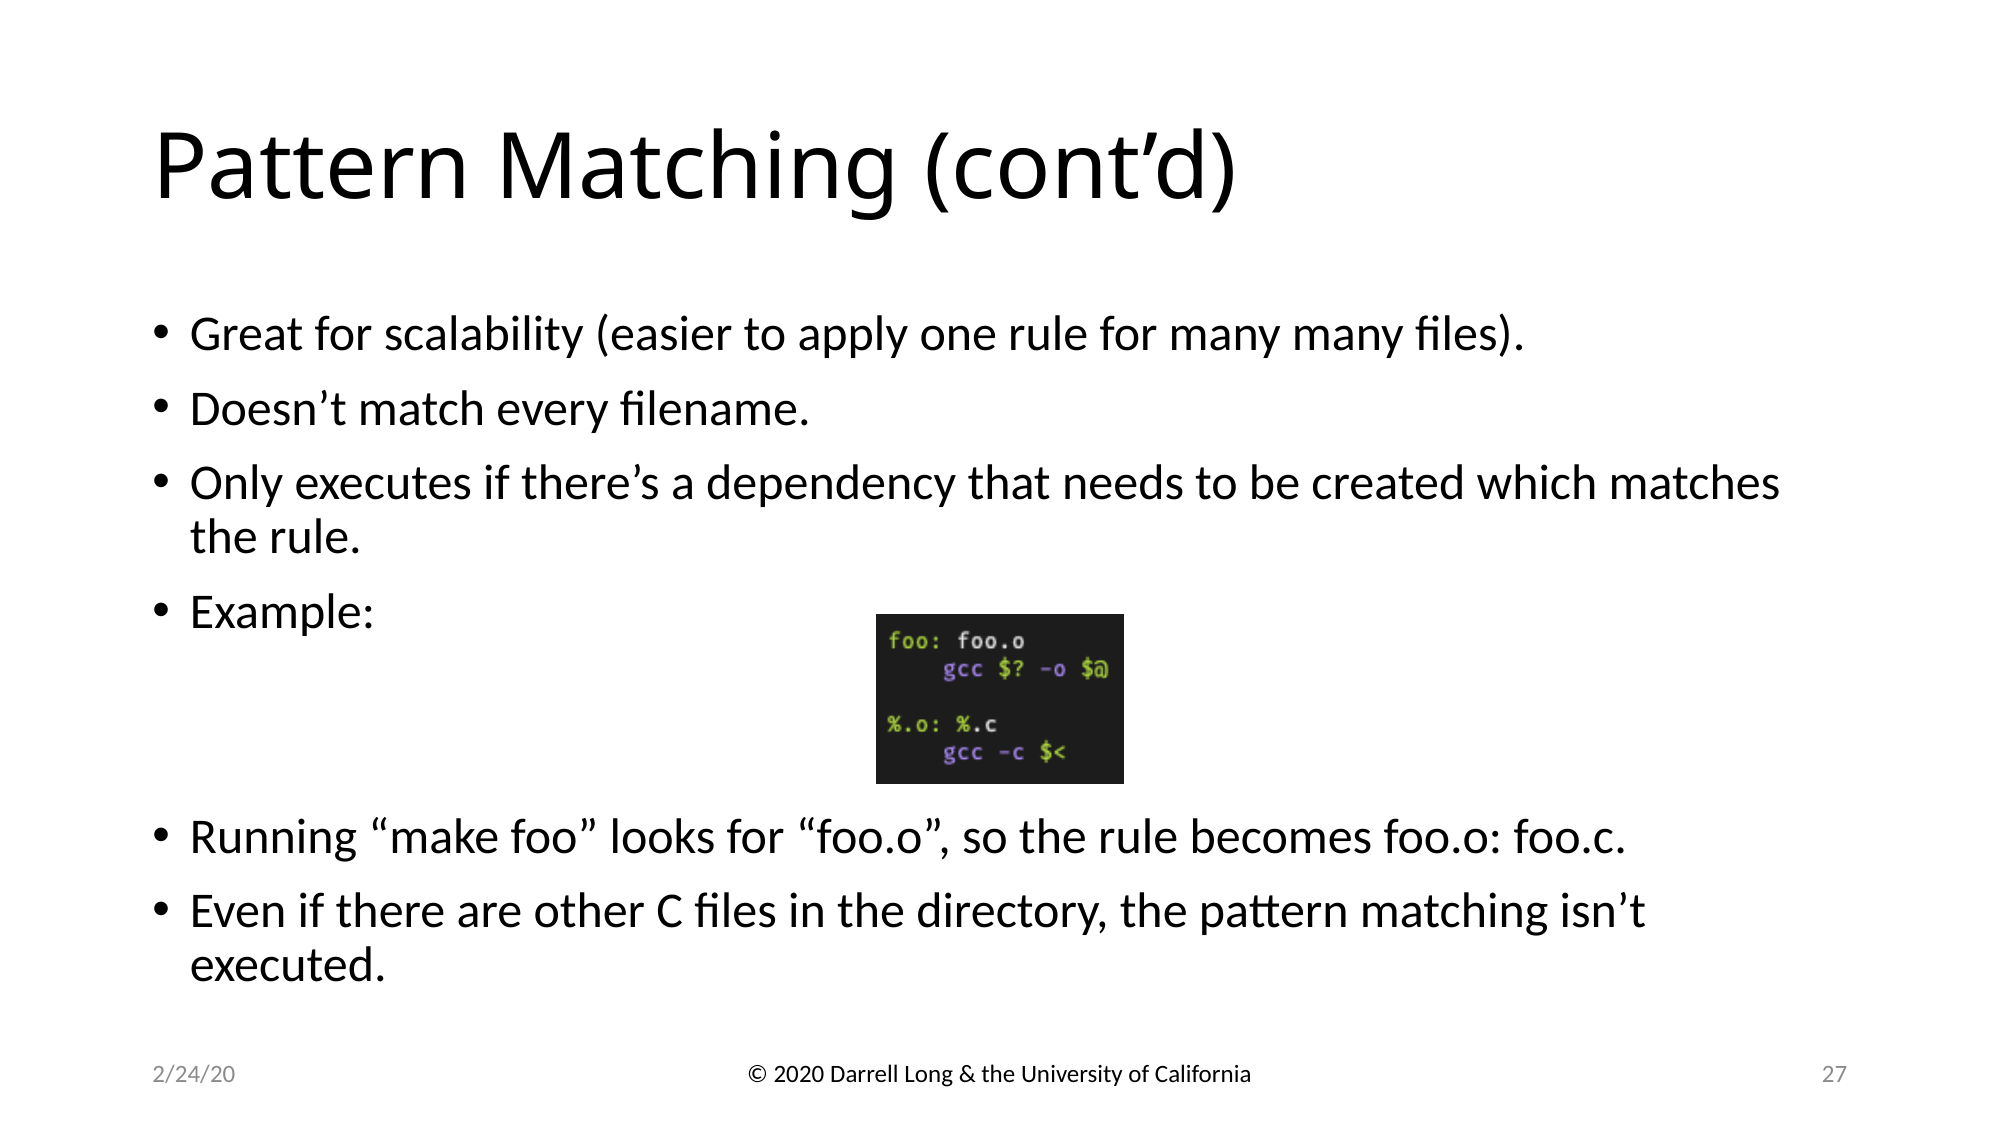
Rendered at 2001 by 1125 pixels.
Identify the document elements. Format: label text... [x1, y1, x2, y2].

picture [876, 614, 1124, 784]
list Great for scalability (easier to apply one rule for many many files). Doesn’t match every filename. Only executes if there’s a dependency that needs to be created which matches the rule. Example: Running “make foo” looks for “foo.o”, so the rule becomes foo.o: foo.c. Even if there are other C files in the directory, the pattern matching isn’t executed. [137, 299, 1863, 1014]
slide_number 27 [1412, 1042, 1863, 1103]
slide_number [137, 1042, 588, 1103]
footer © 2020 Darrell Long & the University of California [662, 1042, 1338, 1103]
title Pattern Matching (cont’d) [137, 59, 1863, 278]
